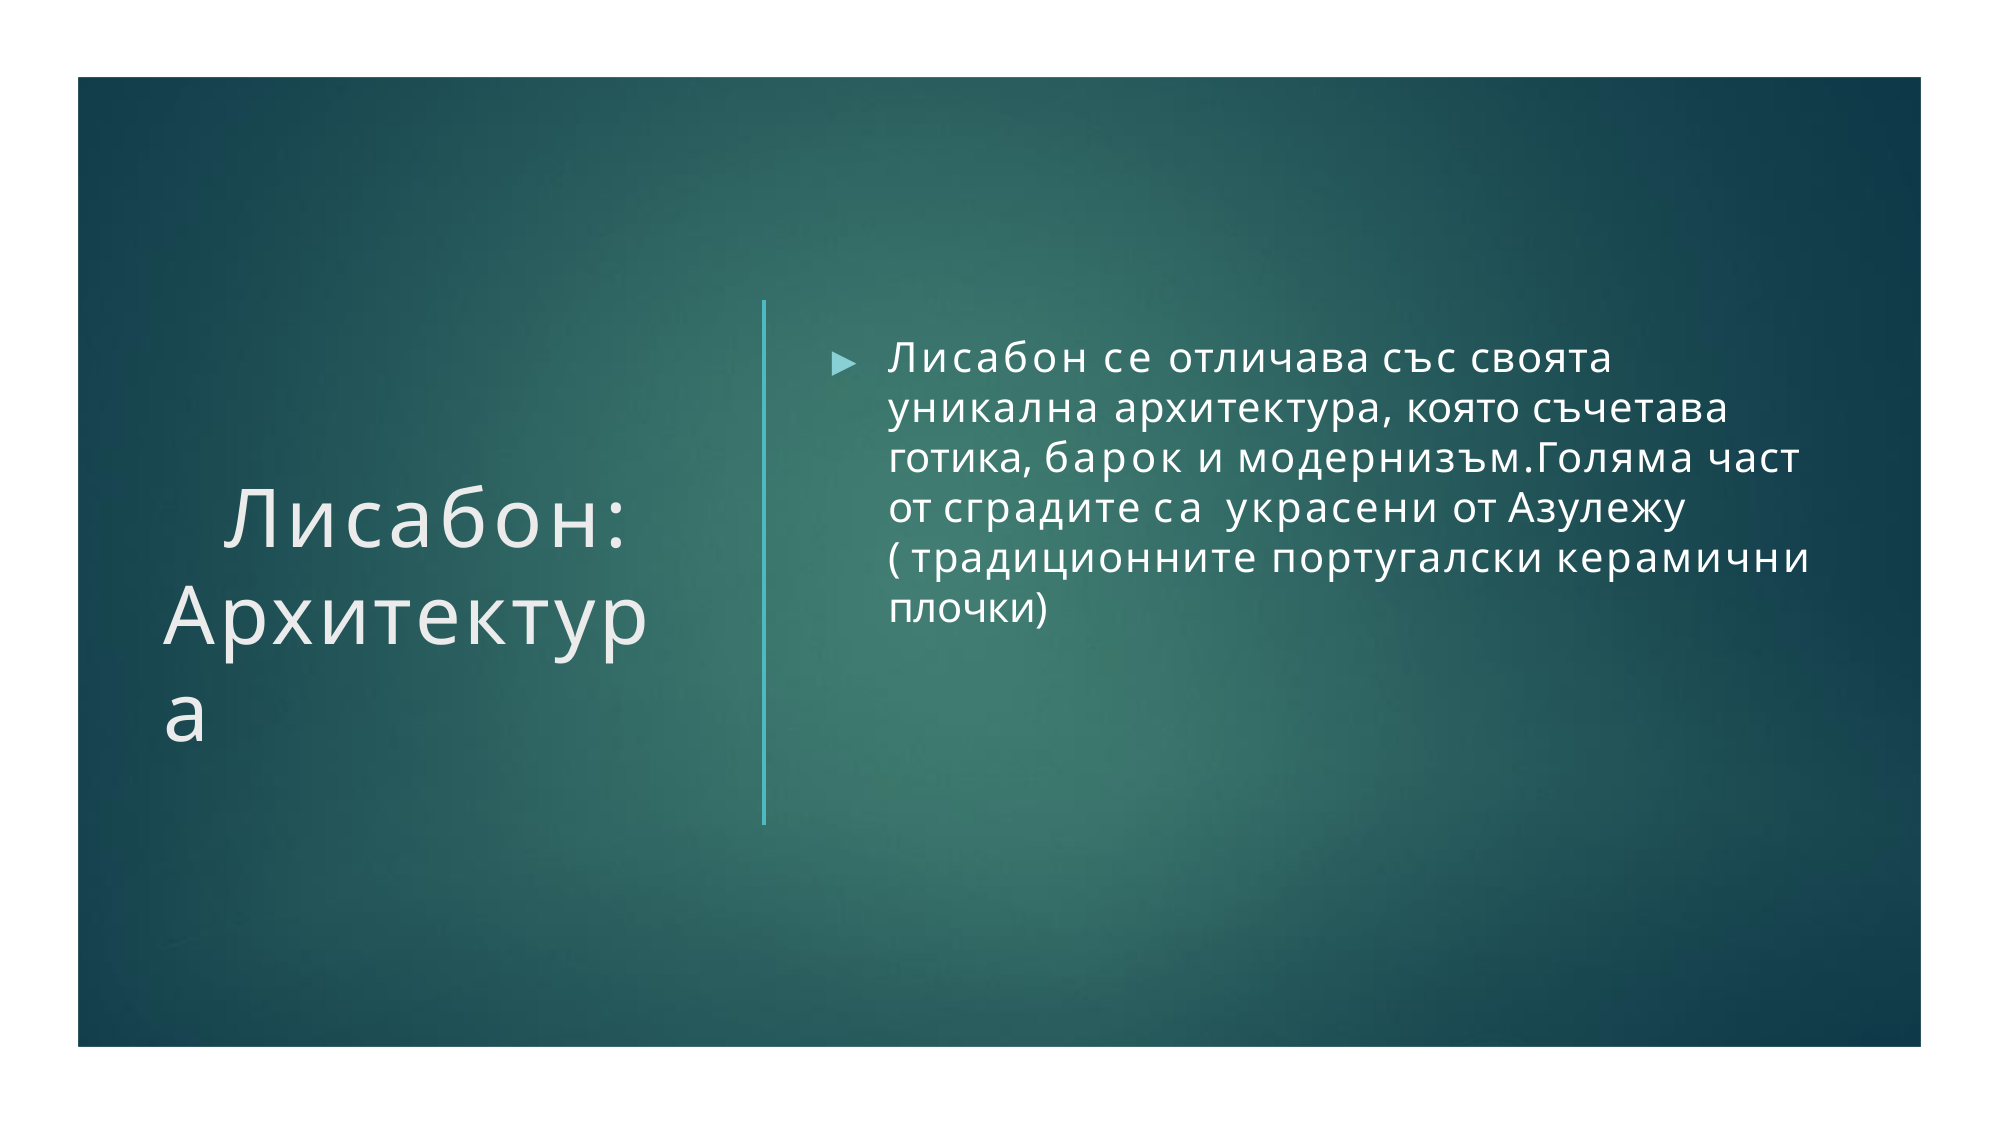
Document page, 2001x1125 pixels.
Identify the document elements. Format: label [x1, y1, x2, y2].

text_box [0, 0, 2000, 1125]
